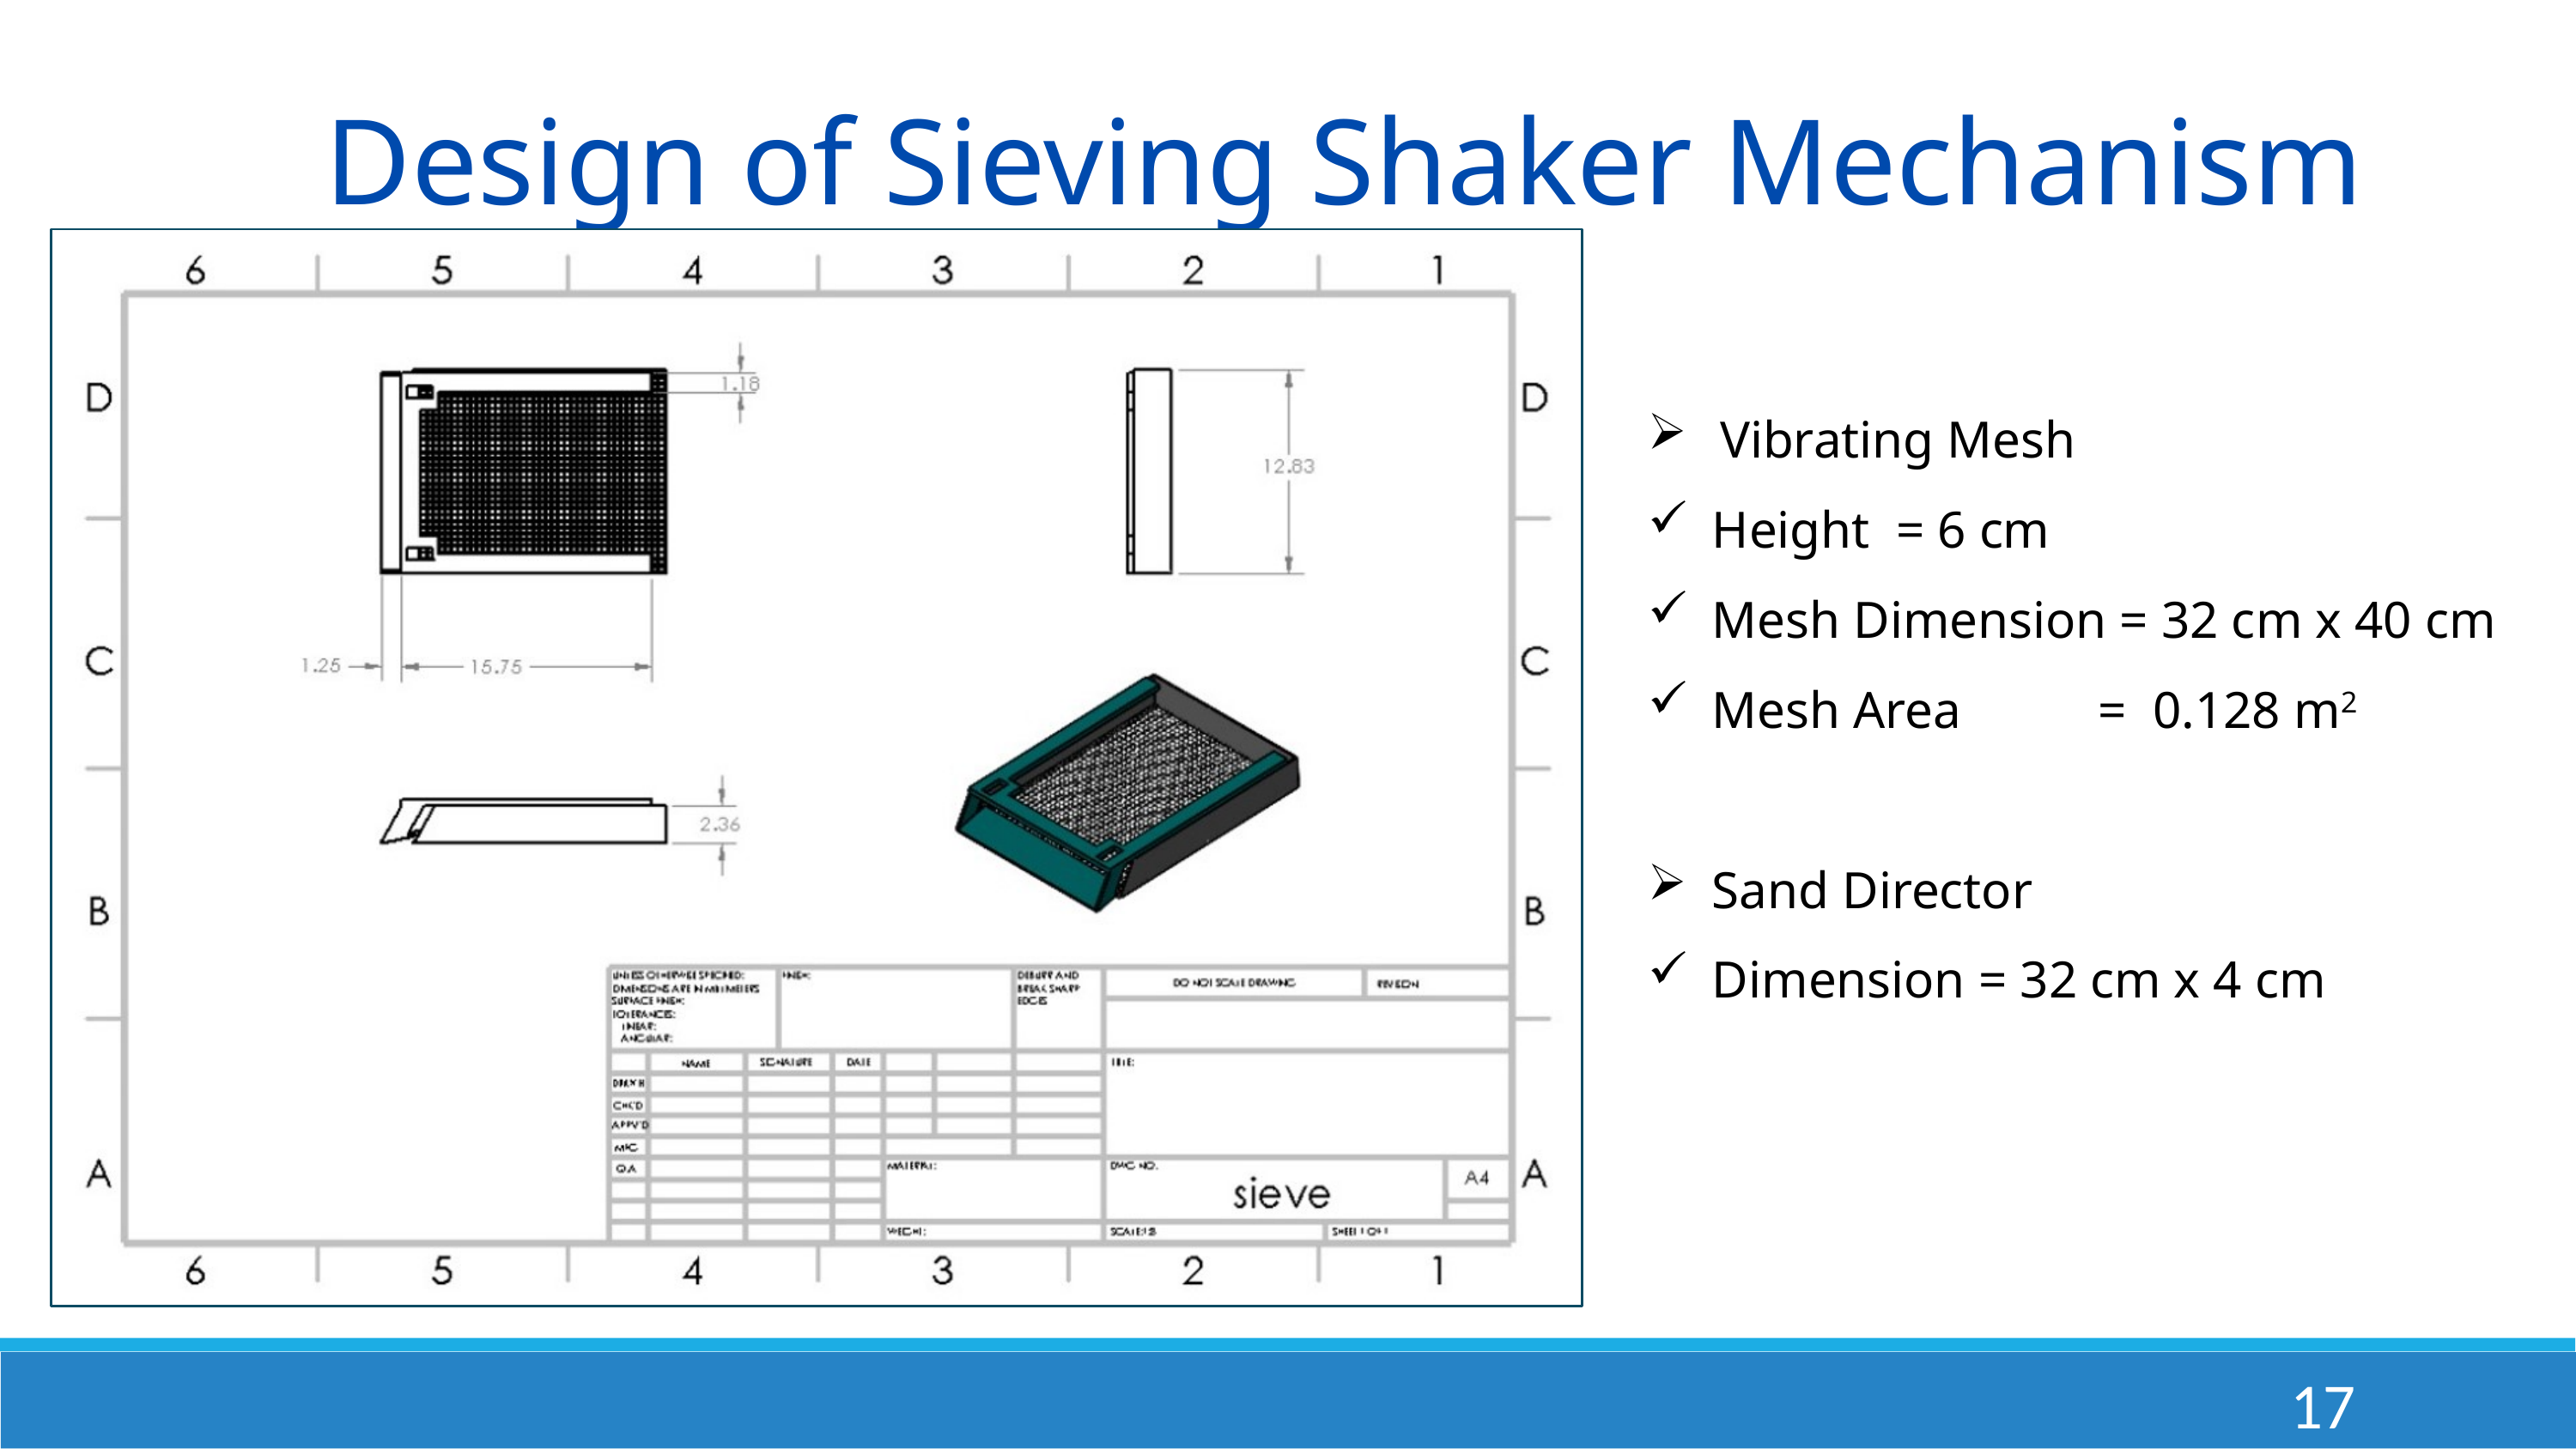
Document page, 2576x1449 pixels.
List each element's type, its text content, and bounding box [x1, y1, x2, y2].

text_box Design of Sieving Shaker Mechanism [267, 86, 2421, 228]
text_box [50, 228, 57, 1307]
slide_number 17 [2092, 1364, 2369, 1442]
text_box Vibrating Mesh Height = 6 cm Mesh Dimension = 32 cm x 40 cm Mesh Area = 0.128 m2 Sand Director Dimension = 32 cm x 4 cm [1635, 371, 2512, 1105]
picture [54, 230, 1583, 1307]
